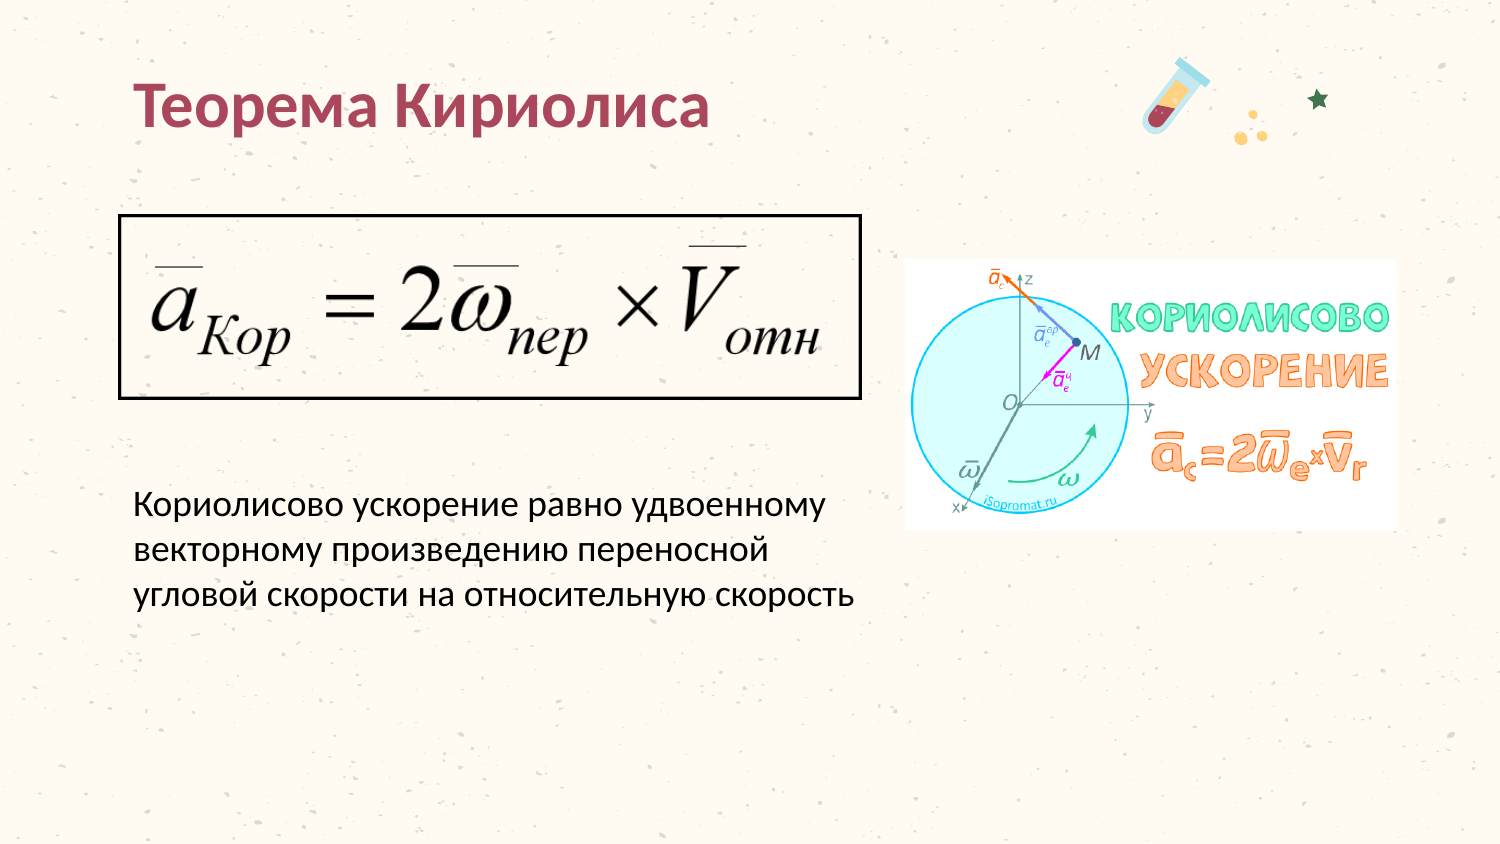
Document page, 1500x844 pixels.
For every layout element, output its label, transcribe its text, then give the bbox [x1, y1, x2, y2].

picture [117, 214, 862, 401]
text_box Кориолисово ускорение равно удвоенному векторному произведению переносной угловой скорости на относительную скорость [118, 464, 906, 630]
title Теорема Кириолиса [118, 46, 1382, 151]
picture [905, 259, 1396, 532]
